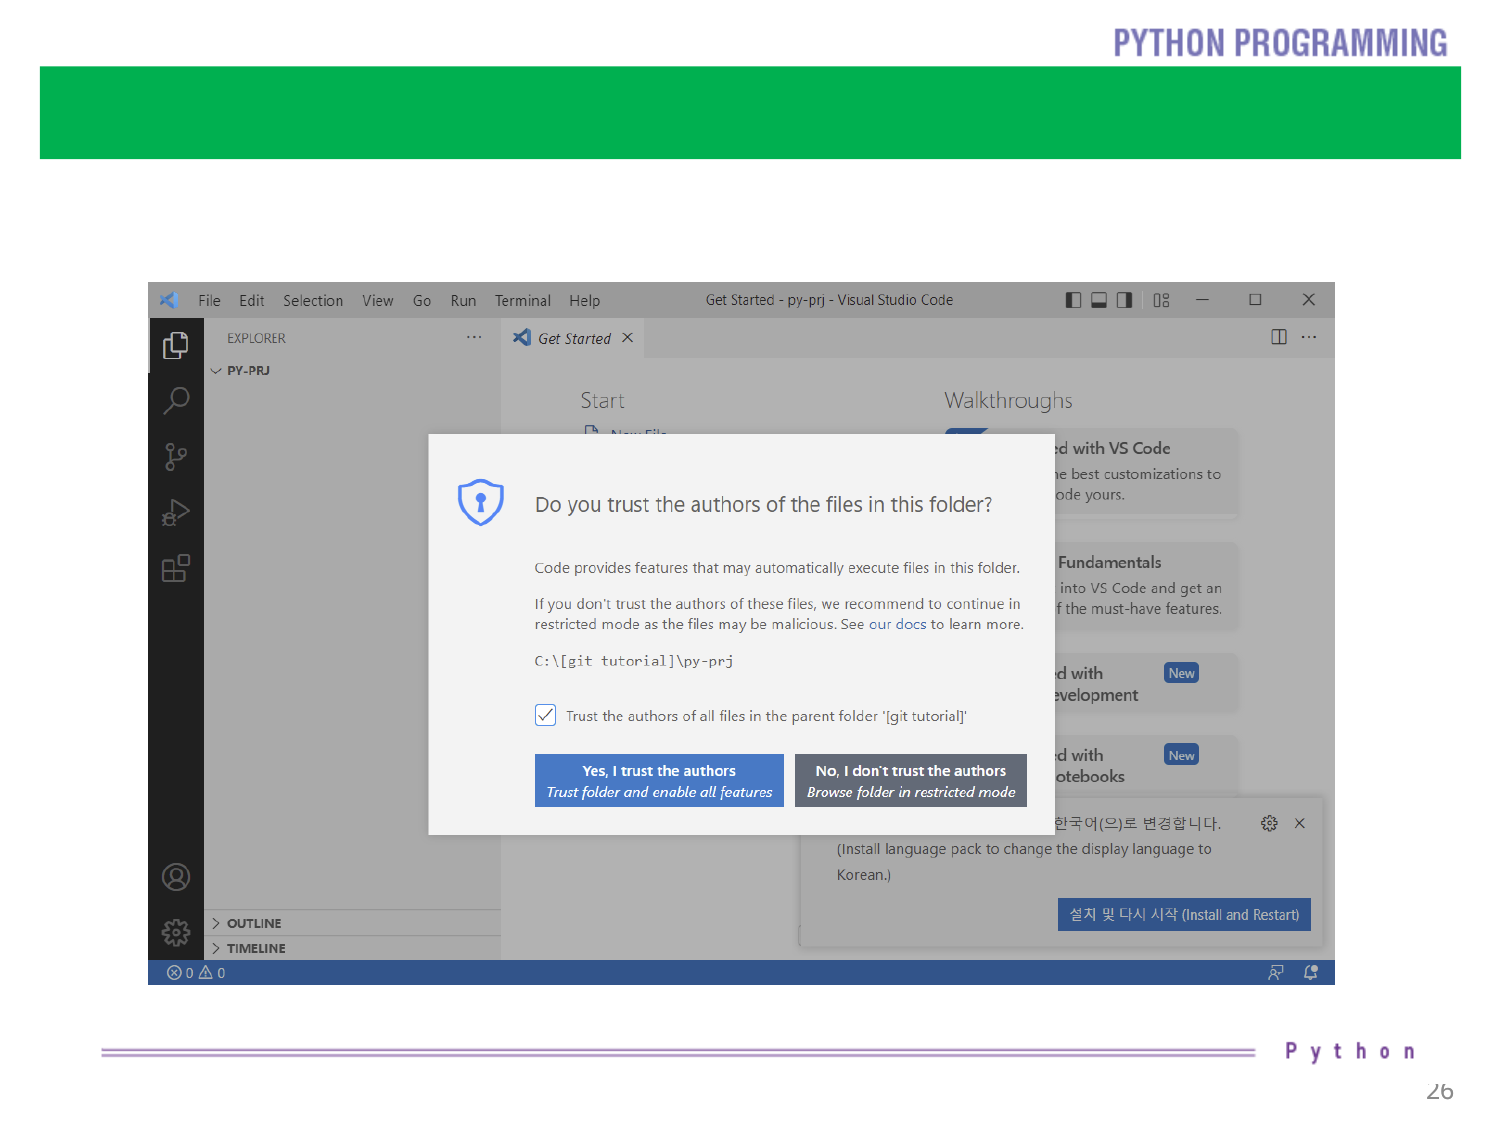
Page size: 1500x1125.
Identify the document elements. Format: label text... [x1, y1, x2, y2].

picture [148, 282, 1336, 985]
picture [18, 1020, 1483, 1084]
slide_number 26 [1119, 1071, 1470, 1112]
picture [1106, 13, 1462, 66]
